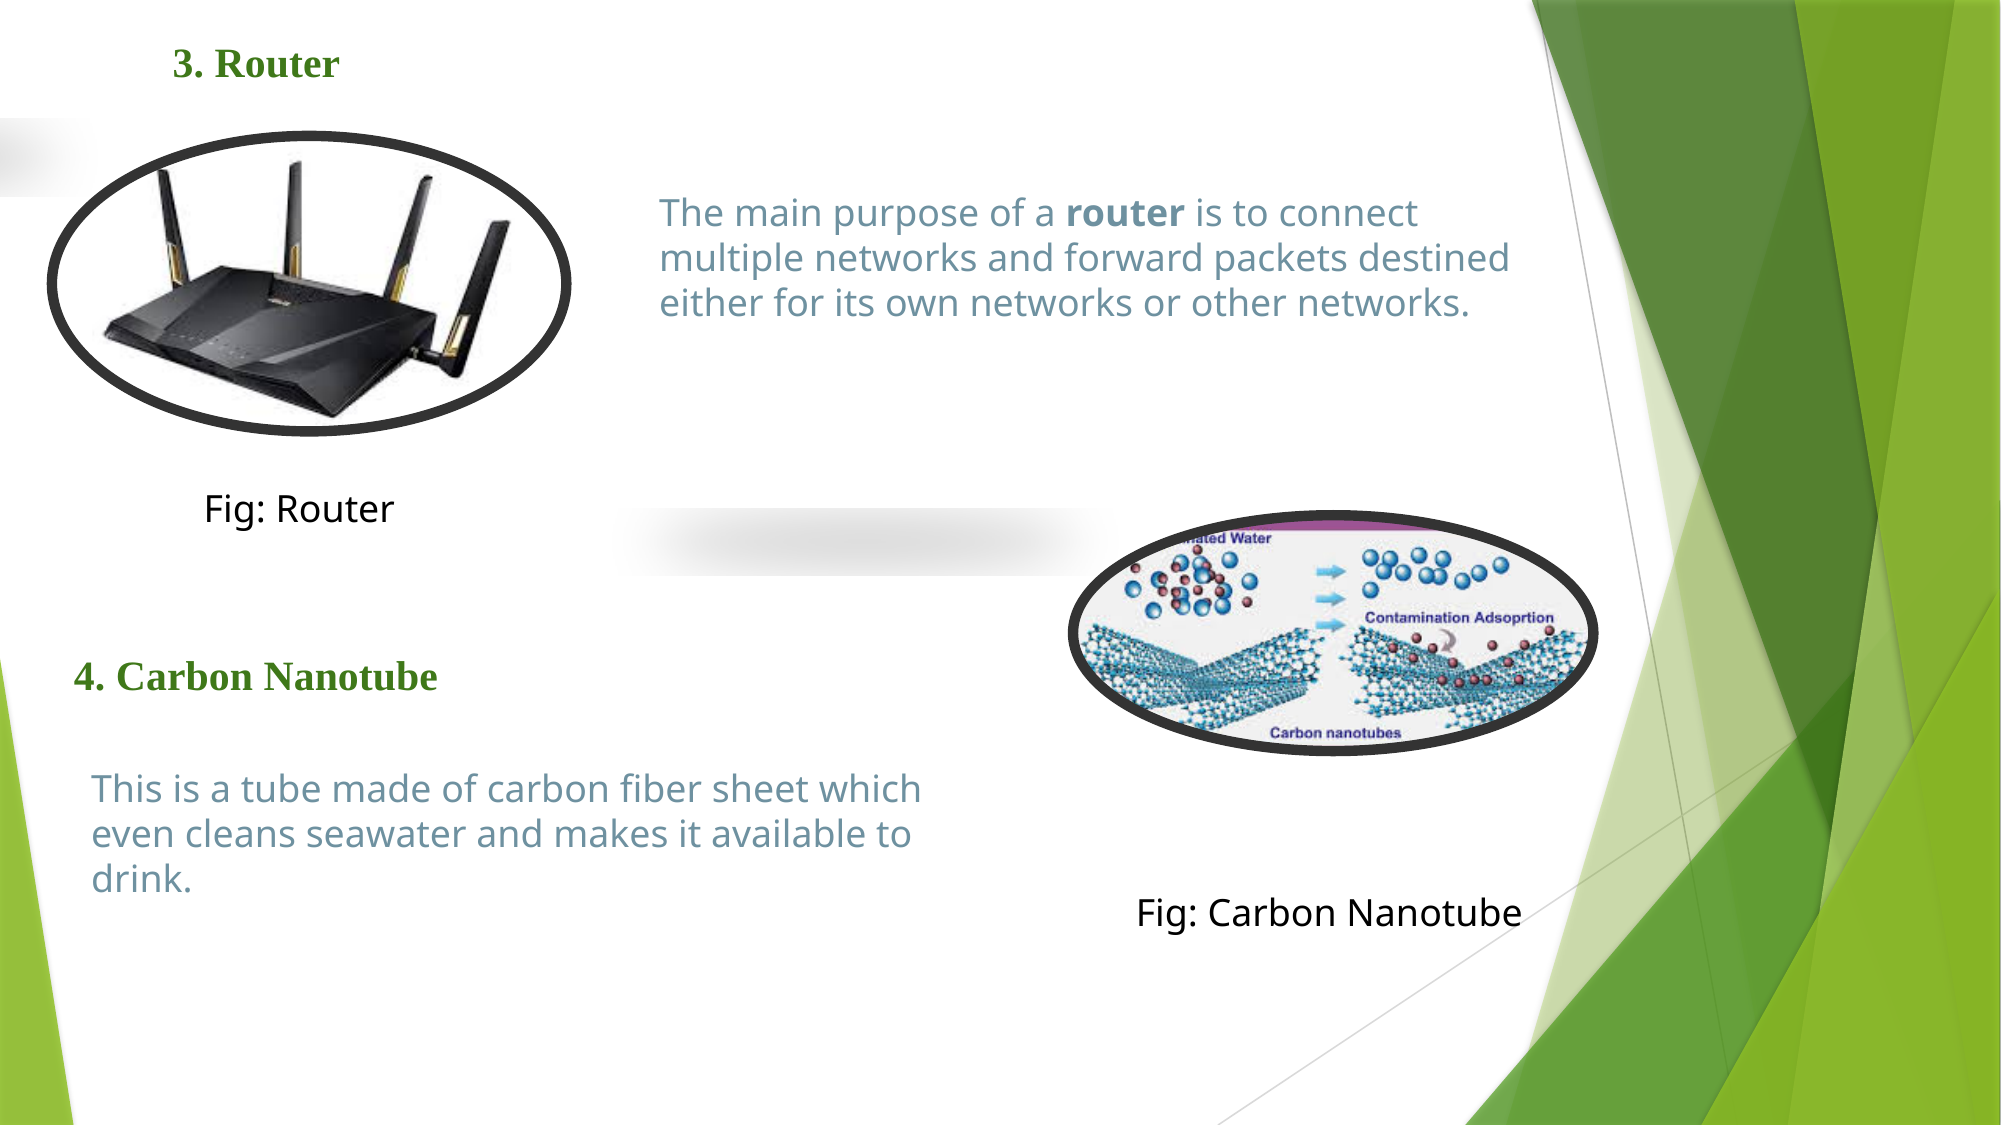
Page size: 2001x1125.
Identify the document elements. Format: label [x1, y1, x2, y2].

text_box [58, 28, 1560, 952]
picture [1072, 514, 1594, 752]
picture [51, 135, 567, 432]
